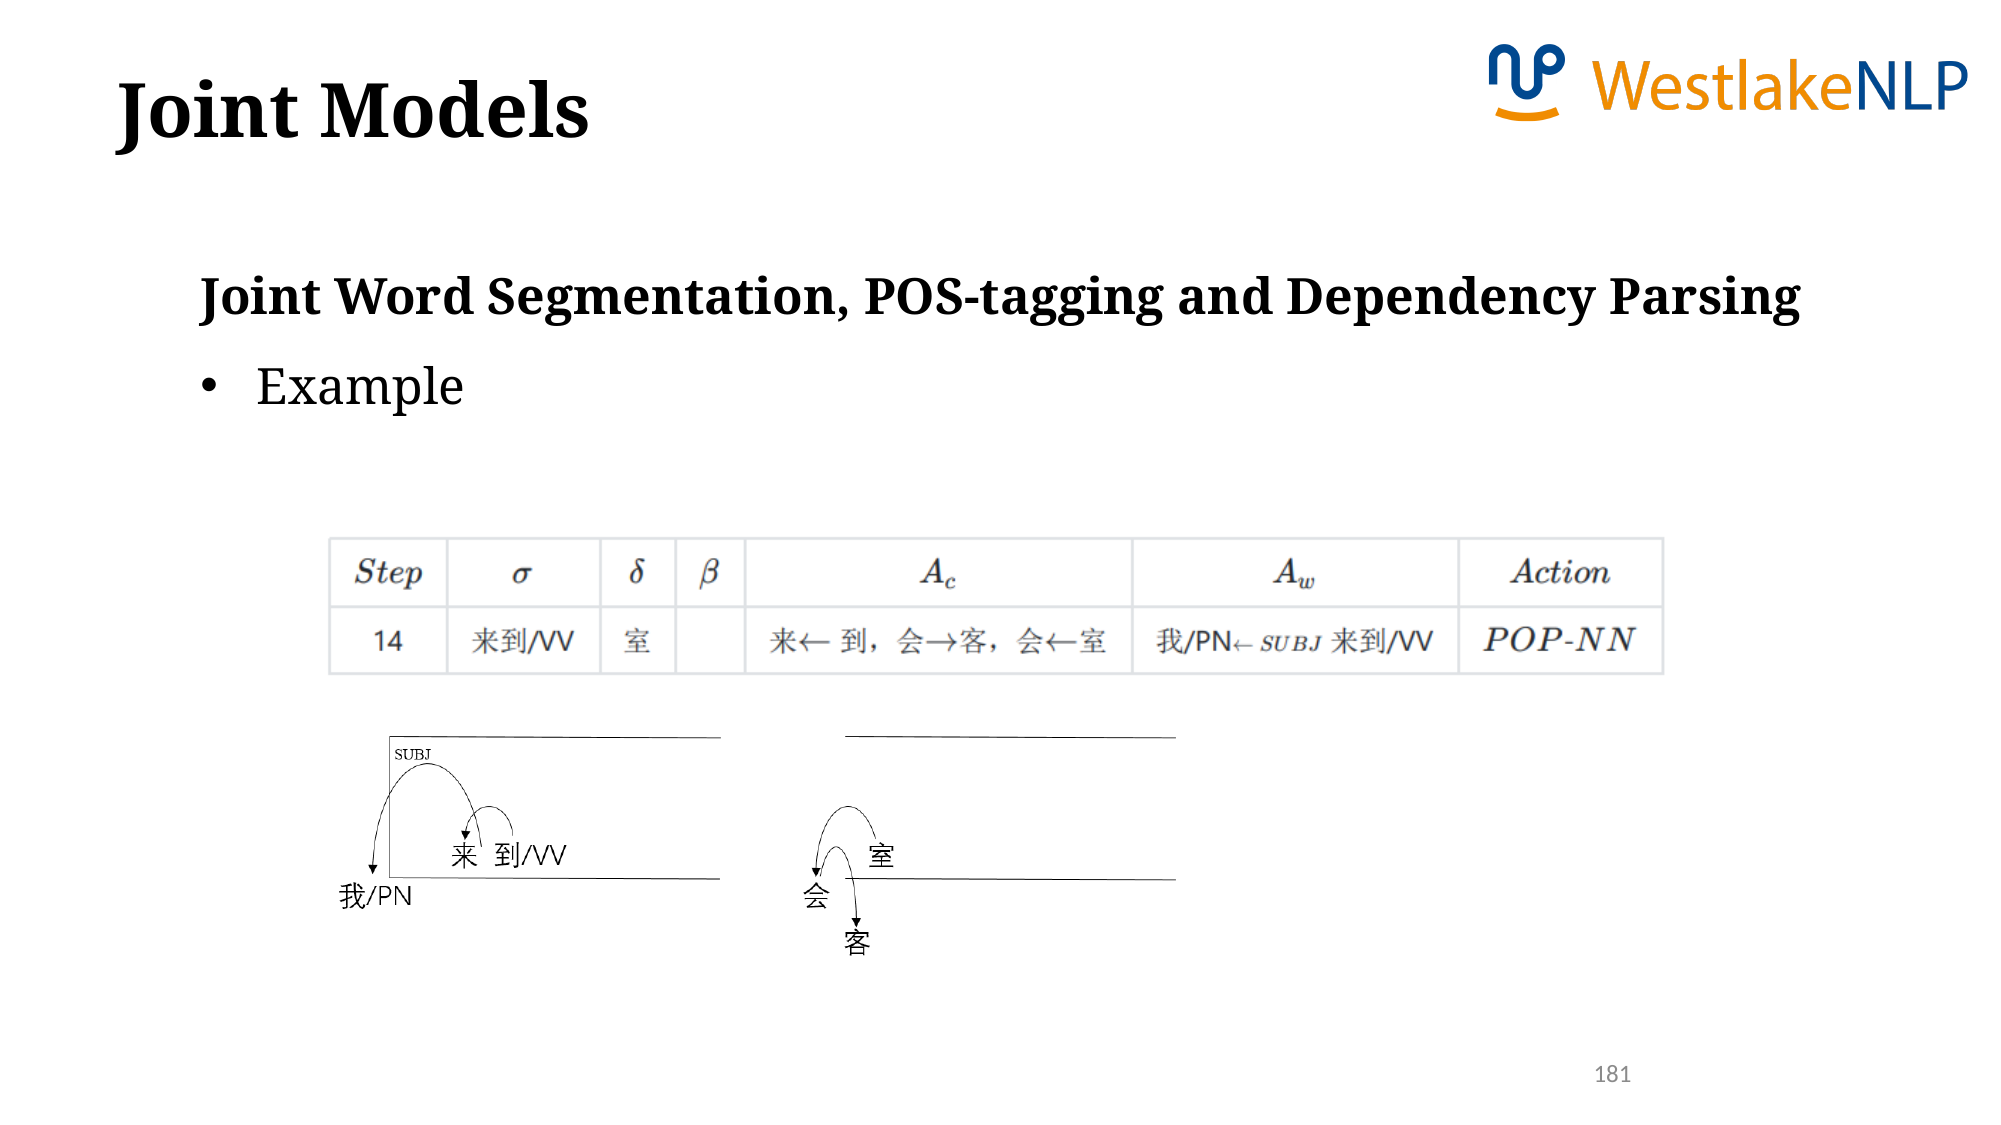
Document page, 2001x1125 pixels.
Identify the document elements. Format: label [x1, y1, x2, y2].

text_box [102, 55, 1295, 161]
picture [317, 523, 1683, 1070]
slide_number [1309, 1042, 1647, 1103]
picture [1459, 0, 2000, 170]
text_box [185, 226, 1887, 422]
